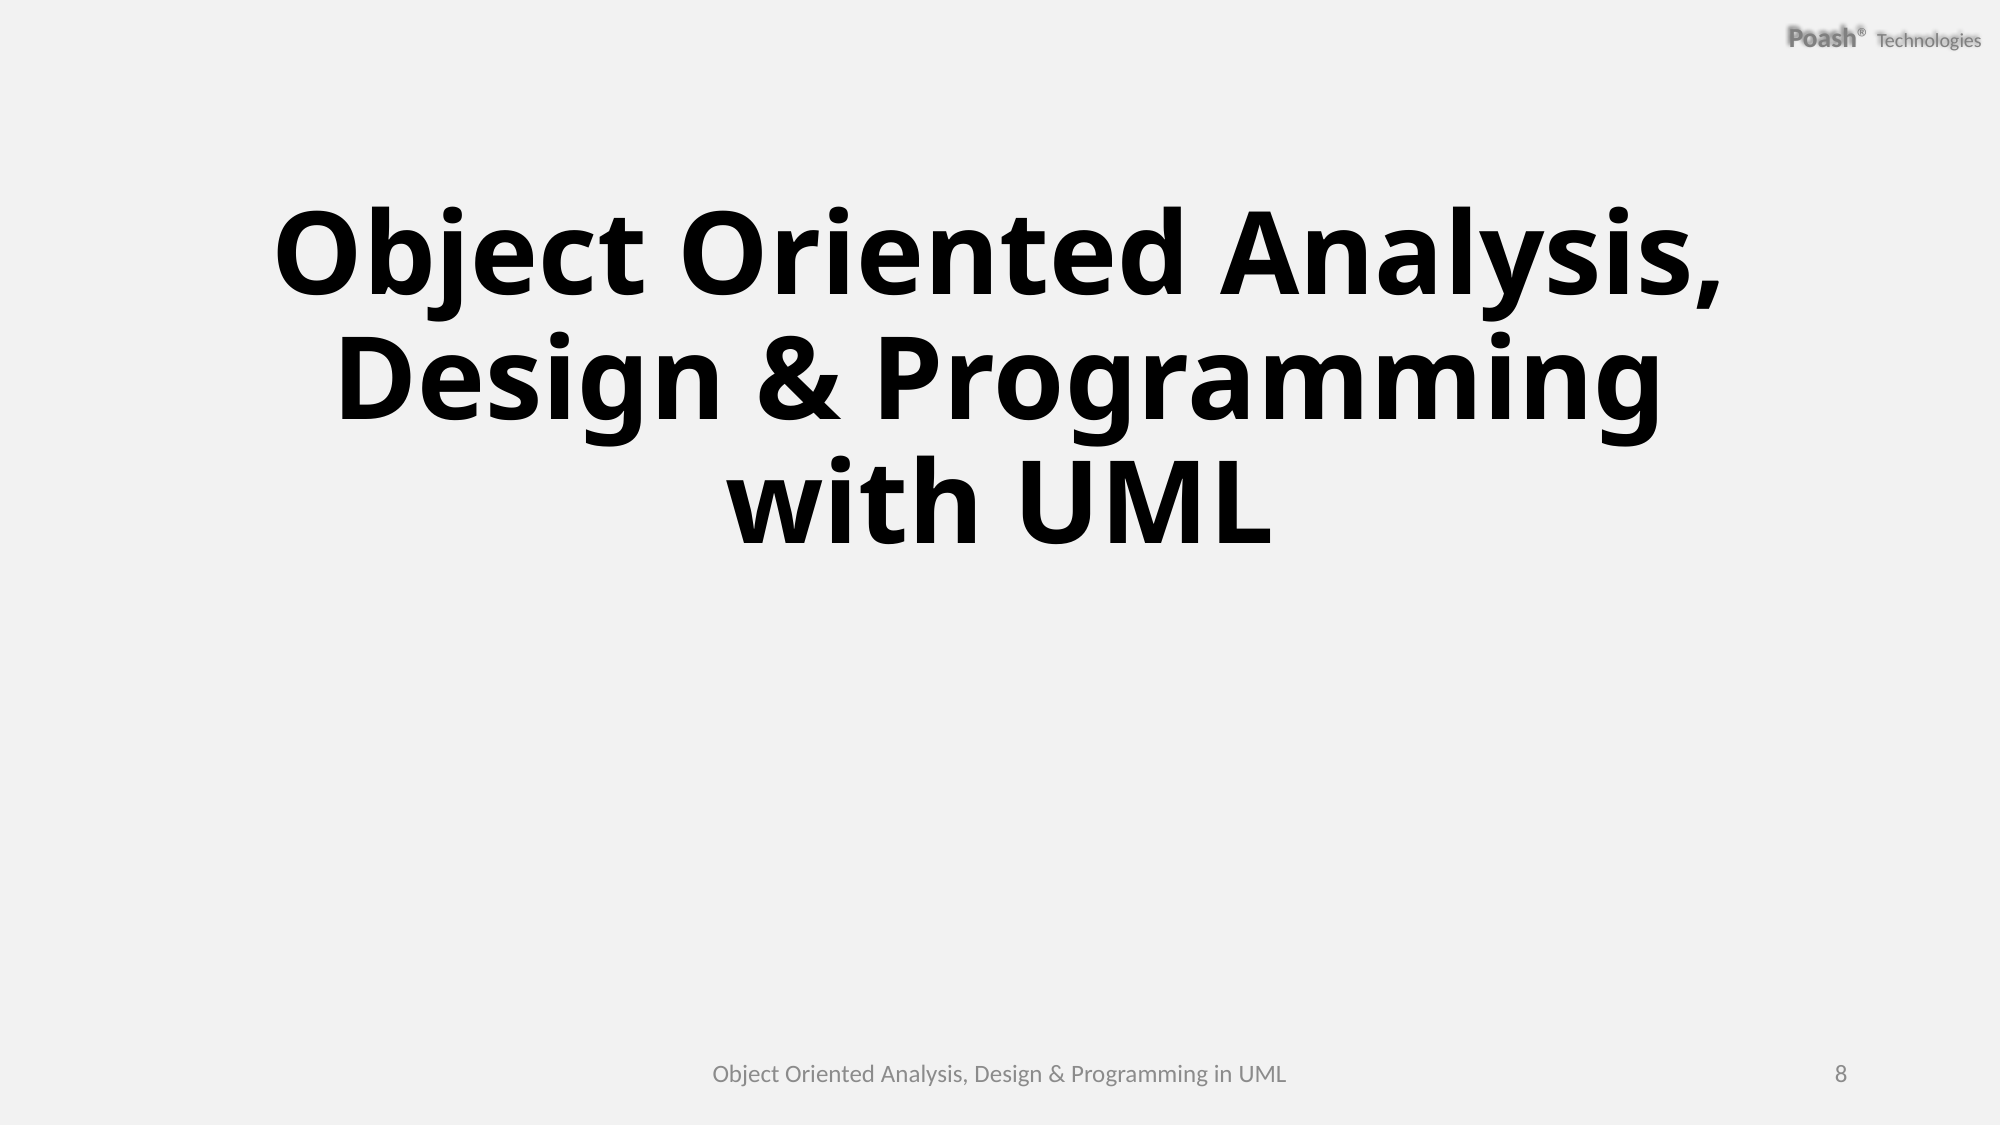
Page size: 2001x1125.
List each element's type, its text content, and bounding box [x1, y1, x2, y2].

title Object Oriented Analysis, Design & Programming with UML [249, 184, 1750, 576]
slide_number 8 [1412, 1042, 1863, 1103]
footer Object Oriented Analysis, Design & Programming in UML [662, 1042, 1338, 1103]
